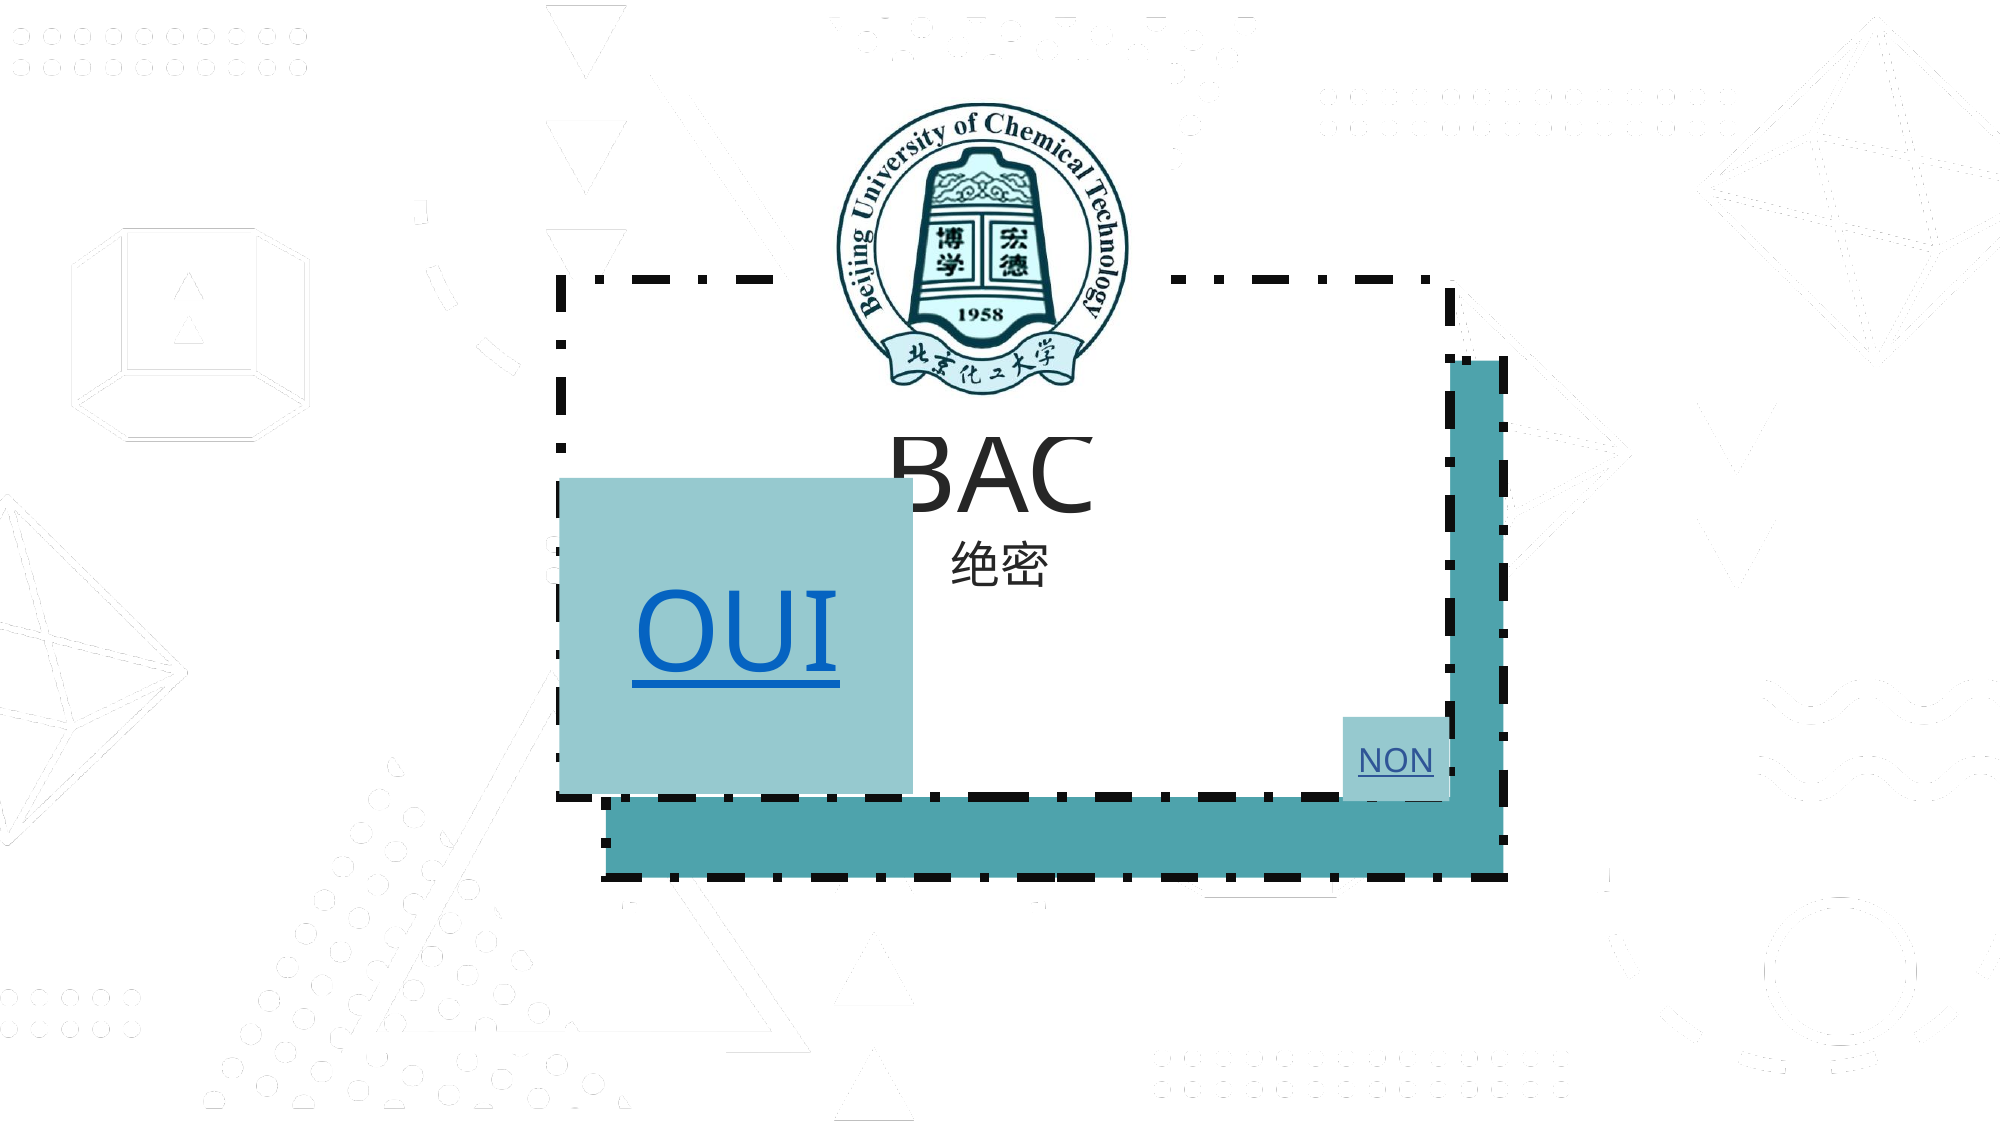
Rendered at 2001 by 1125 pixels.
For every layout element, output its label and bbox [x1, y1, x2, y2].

text_box [0, 0, 2000, 1125]
picture [794, 61, 1171, 437]
